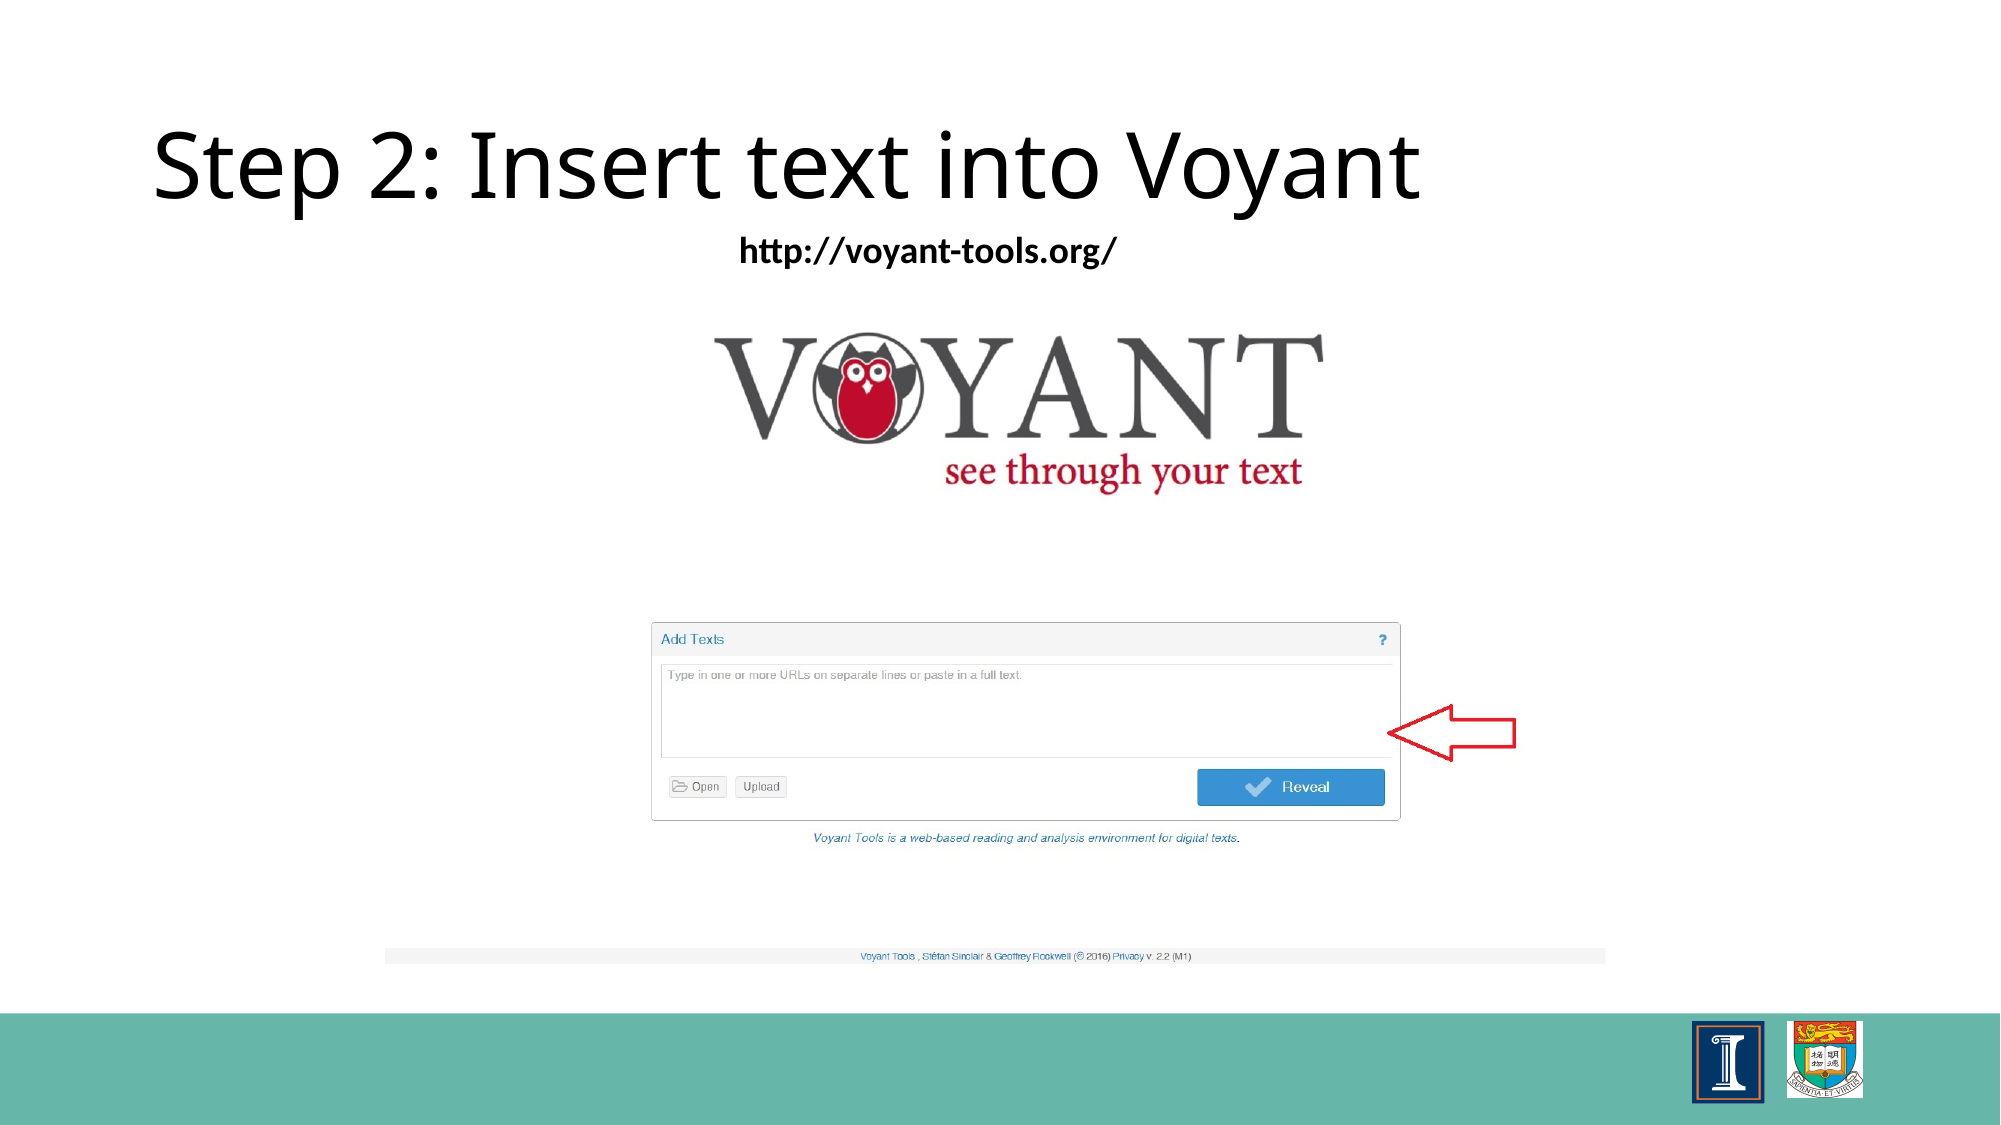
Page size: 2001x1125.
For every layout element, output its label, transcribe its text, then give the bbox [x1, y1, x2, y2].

picture [1787, 1021, 1863, 1098]
picture [1692, 1021, 1765, 1104]
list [385, 299, 1615, 966]
text_box http://voyant-tools.org/ [723, 218, 1133, 278]
title Step 2: Insert text into Voyant [137, 59, 1863, 278]
